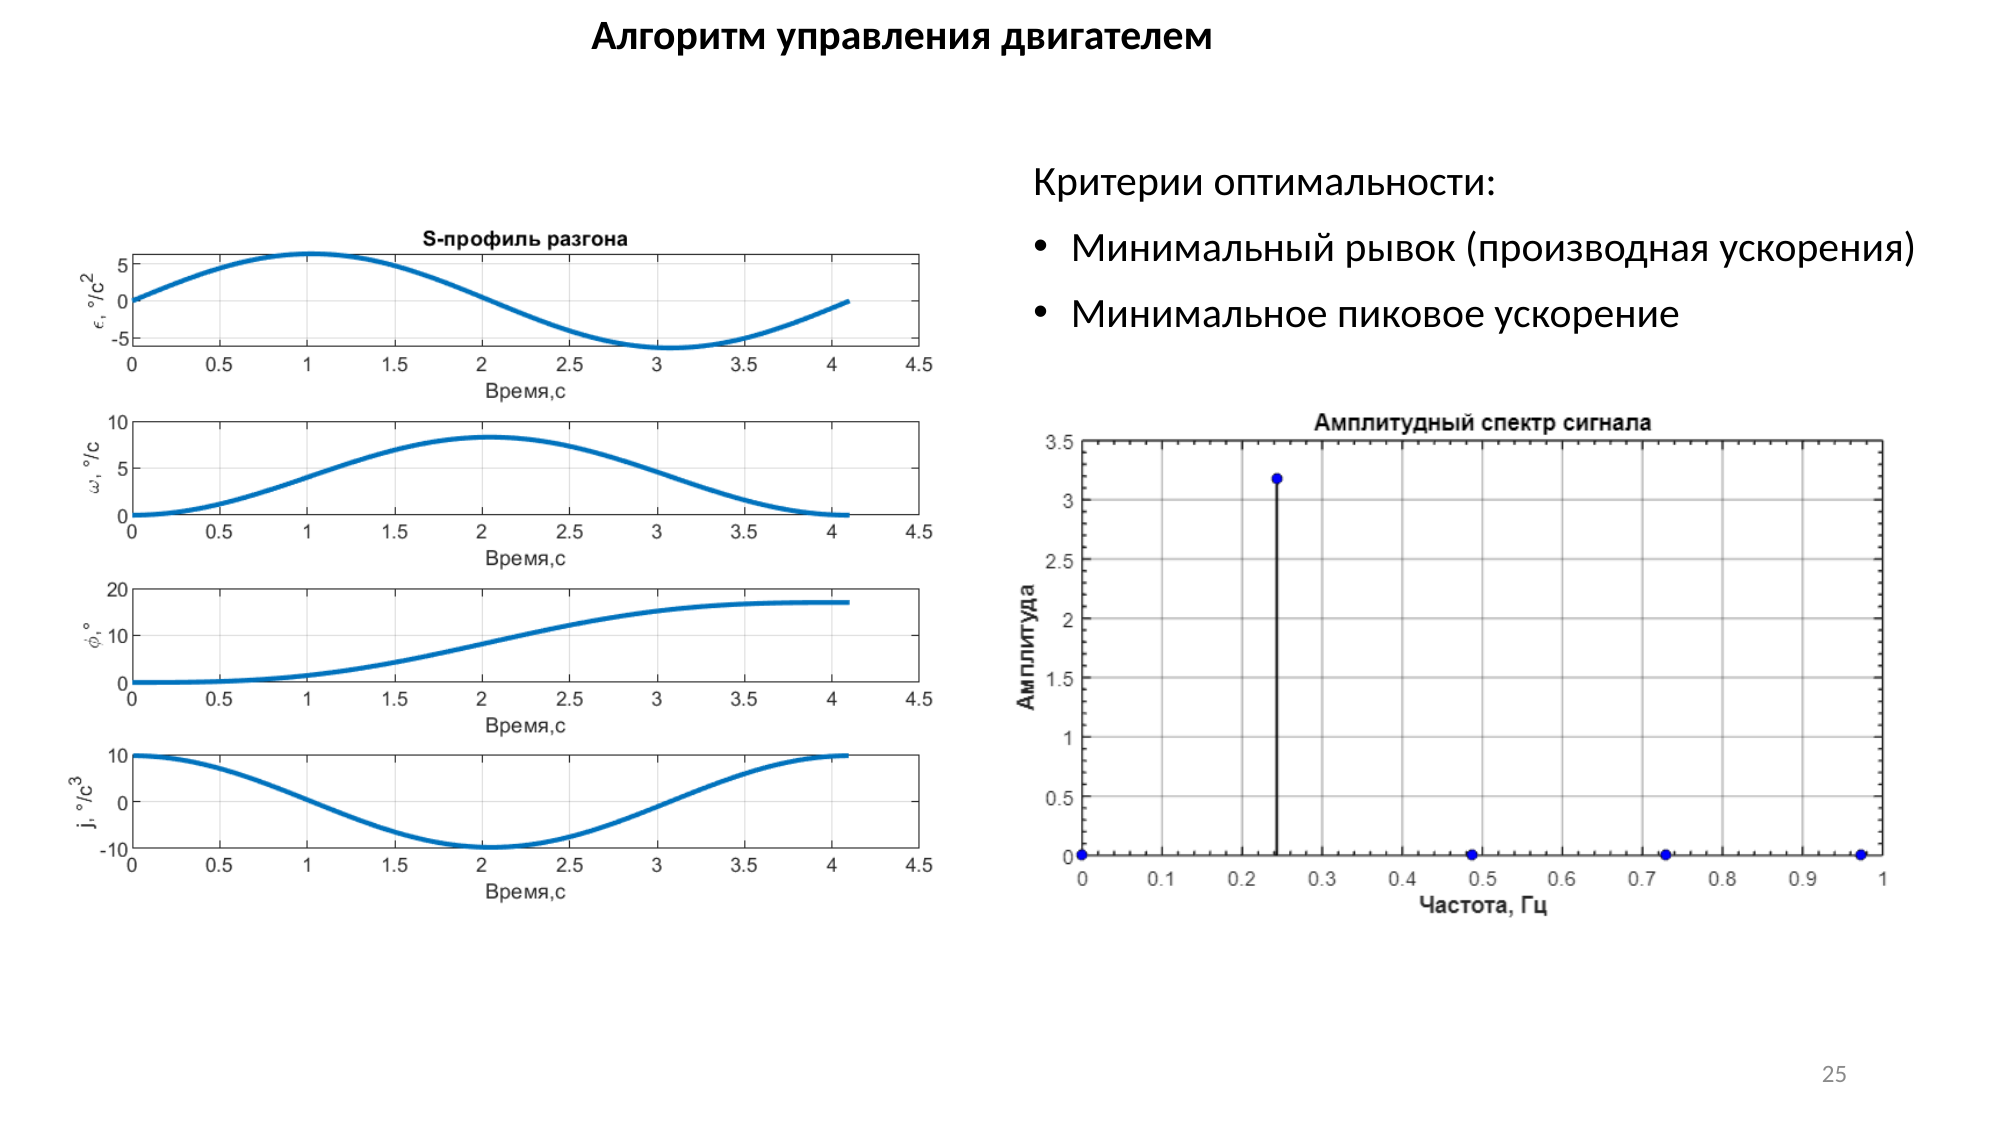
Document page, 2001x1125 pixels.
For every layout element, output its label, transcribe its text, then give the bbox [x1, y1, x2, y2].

text_box Алгоритм управления двигателем [576, 0, 1229, 65]
picture [0, 197, 1981, 959]
slide_number 25 [1412, 1042, 1863, 1103]
list Критерии оптимальности: Минимальный рывок (производная ускорения) Минимальное пиковое ускорение [1018, 152, 1956, 402]
